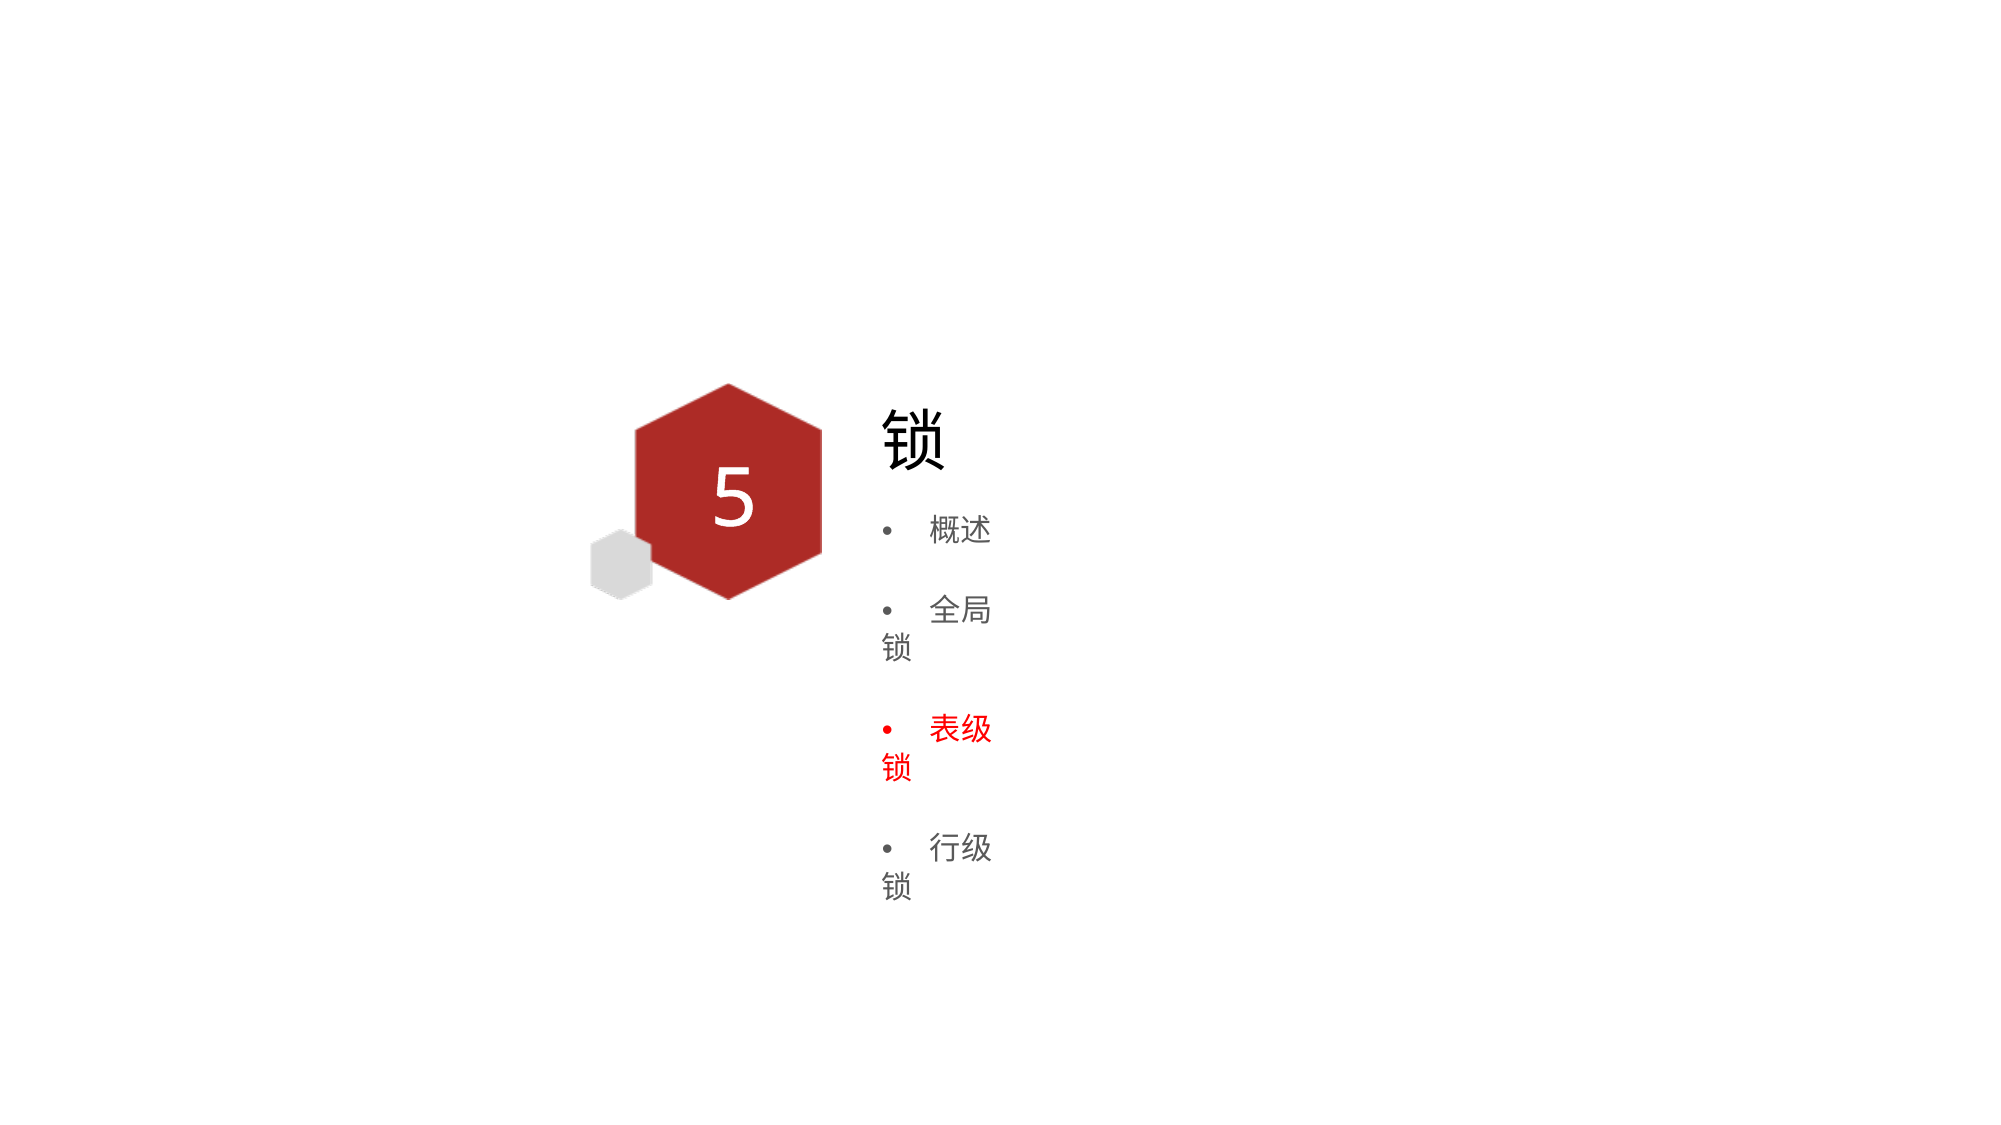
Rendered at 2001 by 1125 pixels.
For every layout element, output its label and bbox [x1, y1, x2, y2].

text_box [878, 400, 1020, 792]
text_box [589, 383, 822, 600]
